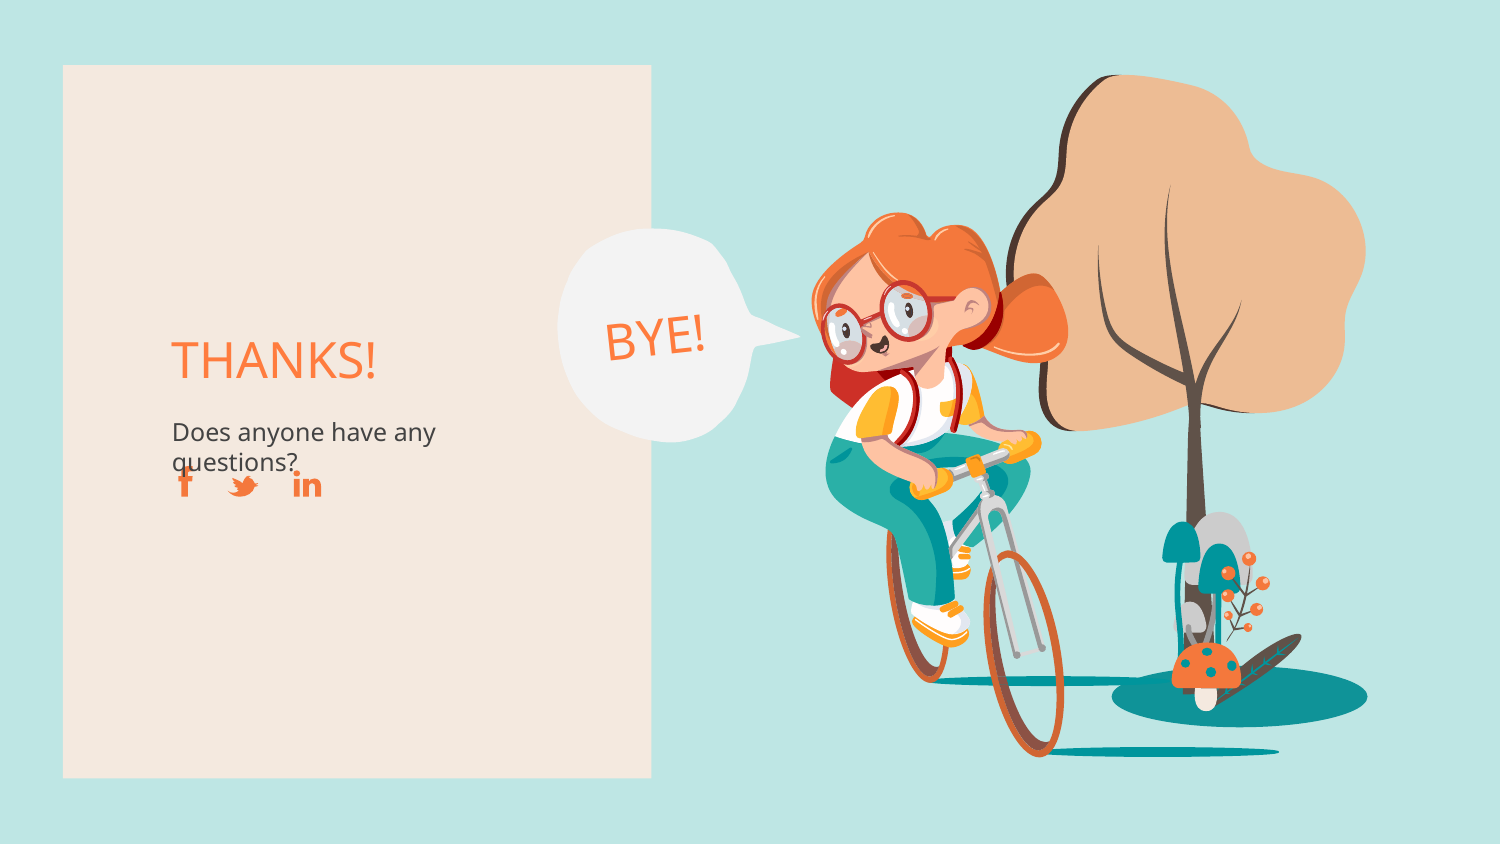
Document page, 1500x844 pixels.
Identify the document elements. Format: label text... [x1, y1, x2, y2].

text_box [556, 74, 1377, 758]
title THANKS! [156, 306, 551, 404]
subtitle Does anyone have any questions? [156, 404, 546, 496]
